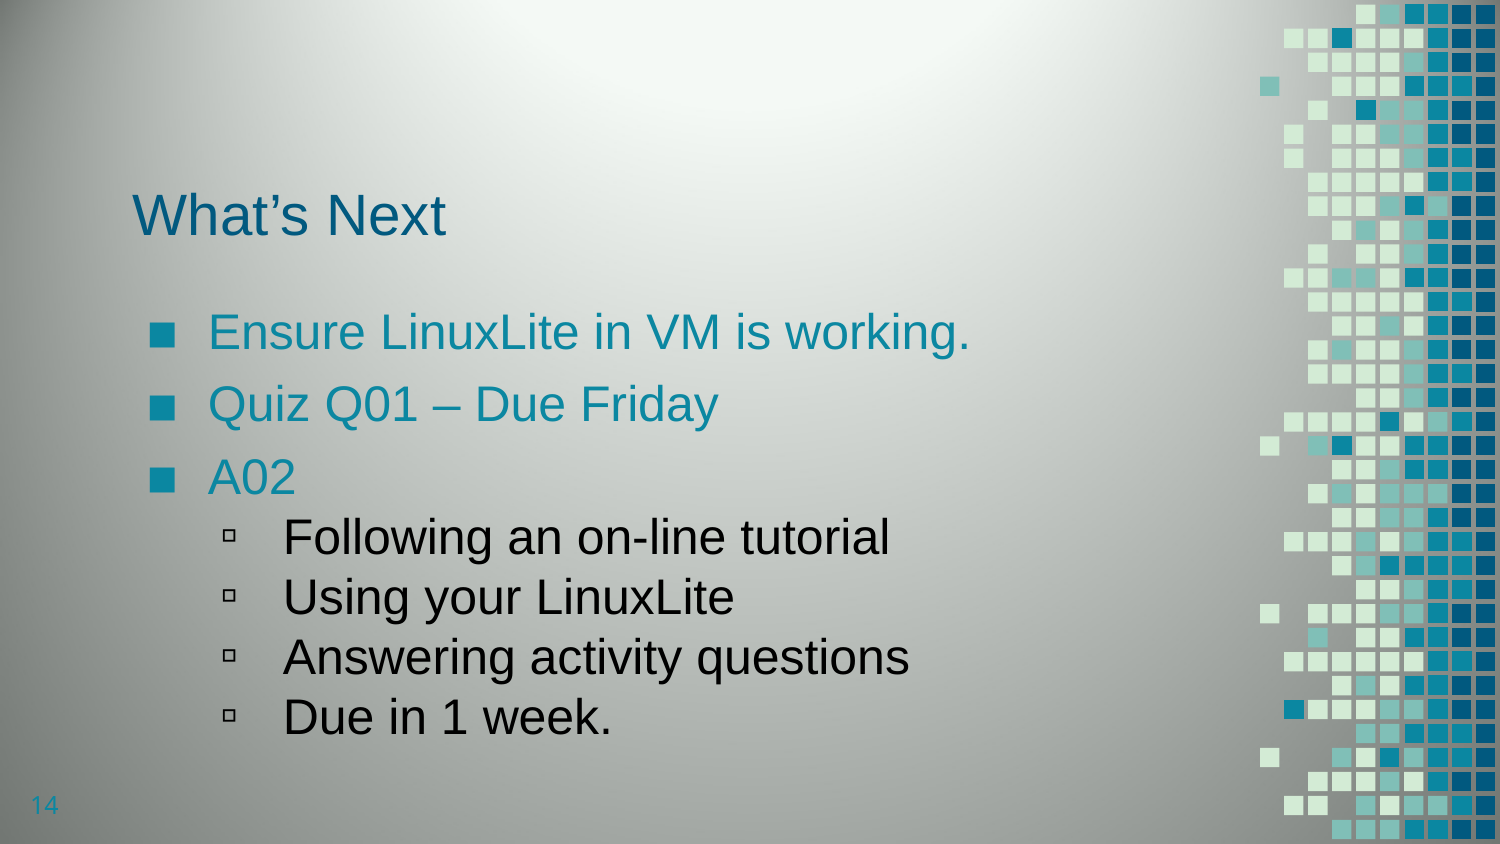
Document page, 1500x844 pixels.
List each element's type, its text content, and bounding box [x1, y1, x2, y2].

list Ensure LinuxLite in VM is working. Quiz Q01 – Due Friday A02 Following an on-line tutorial Using your LinuxLite Answering activity questions Due in 1 week. [117, 284, 1227, 774]
slide_number 14 [15, 774, 105, 839]
title What’s Next [117, 121, 1227, 262]
picture [0, 0, 1500, 844]
